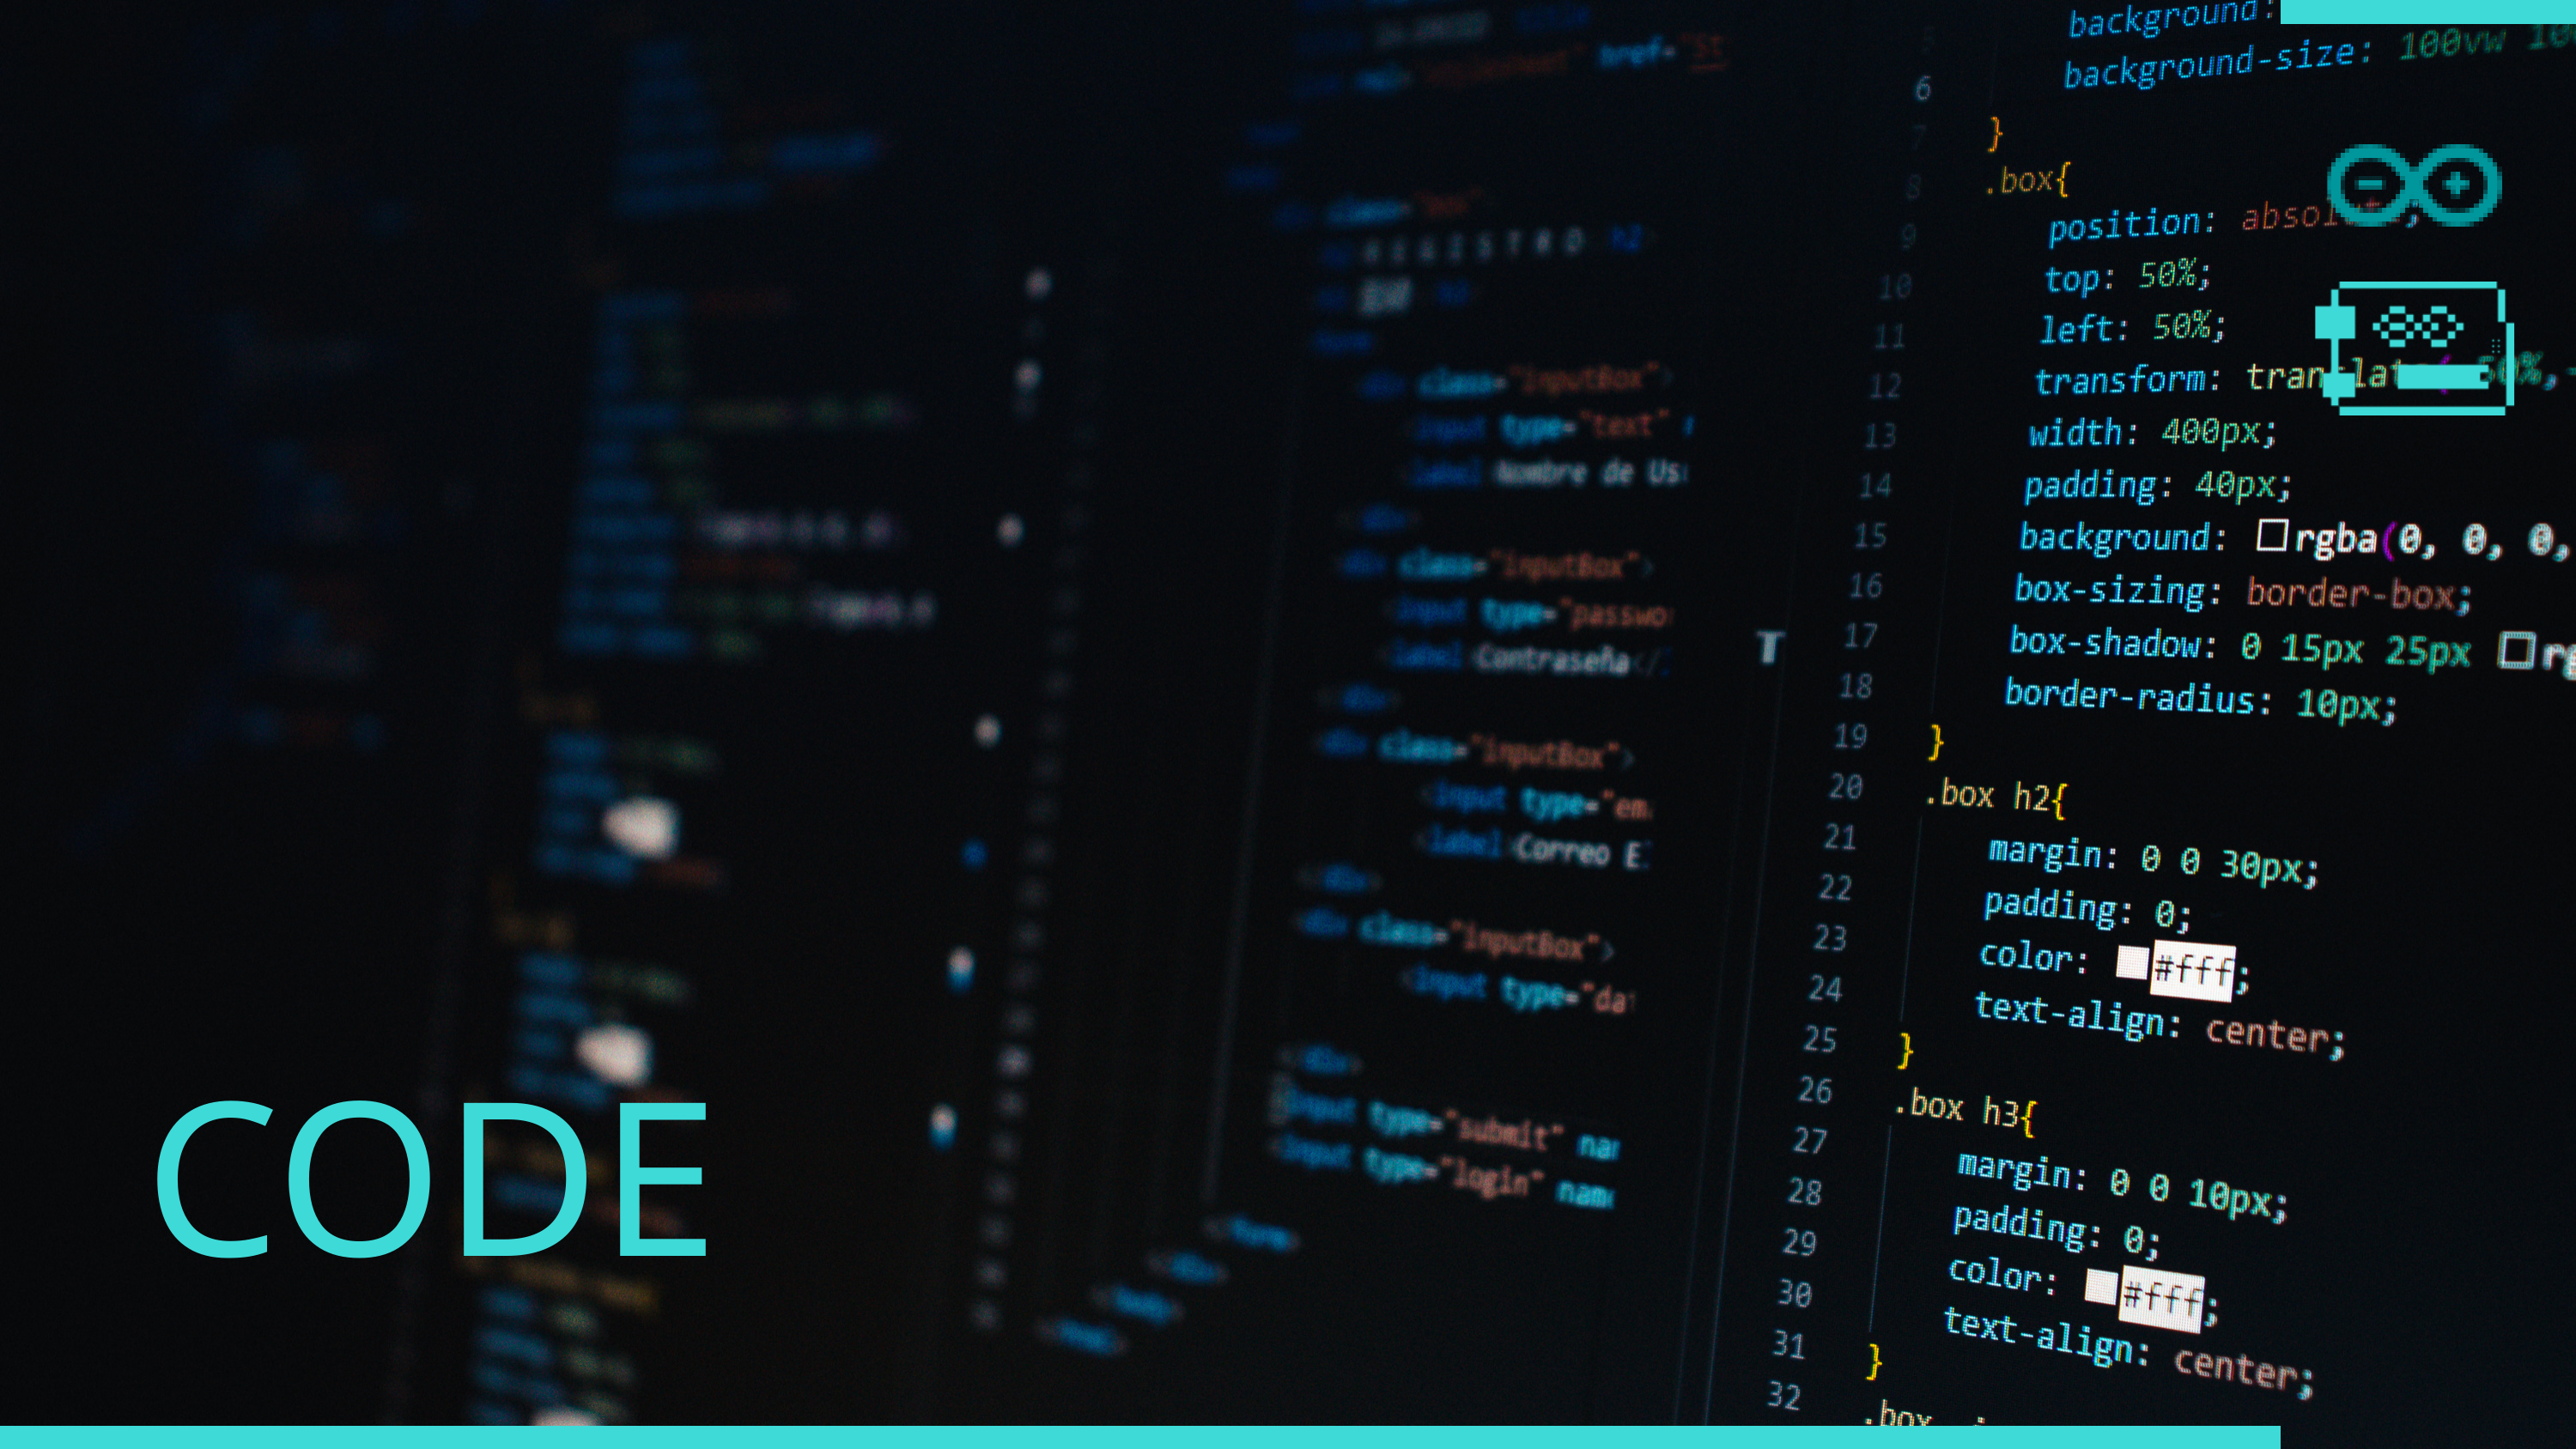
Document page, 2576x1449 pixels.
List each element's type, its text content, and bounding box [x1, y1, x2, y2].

text_box CODE [144, 1064, 1582, 1300]
text_box [0, 0, 2576, 1449]
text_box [2280, 0, 2576, 24]
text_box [0, 1425, 2281, 1449]
text_box [2327, 144, 2503, 227]
text_box [2315, 282, 2515, 415]
